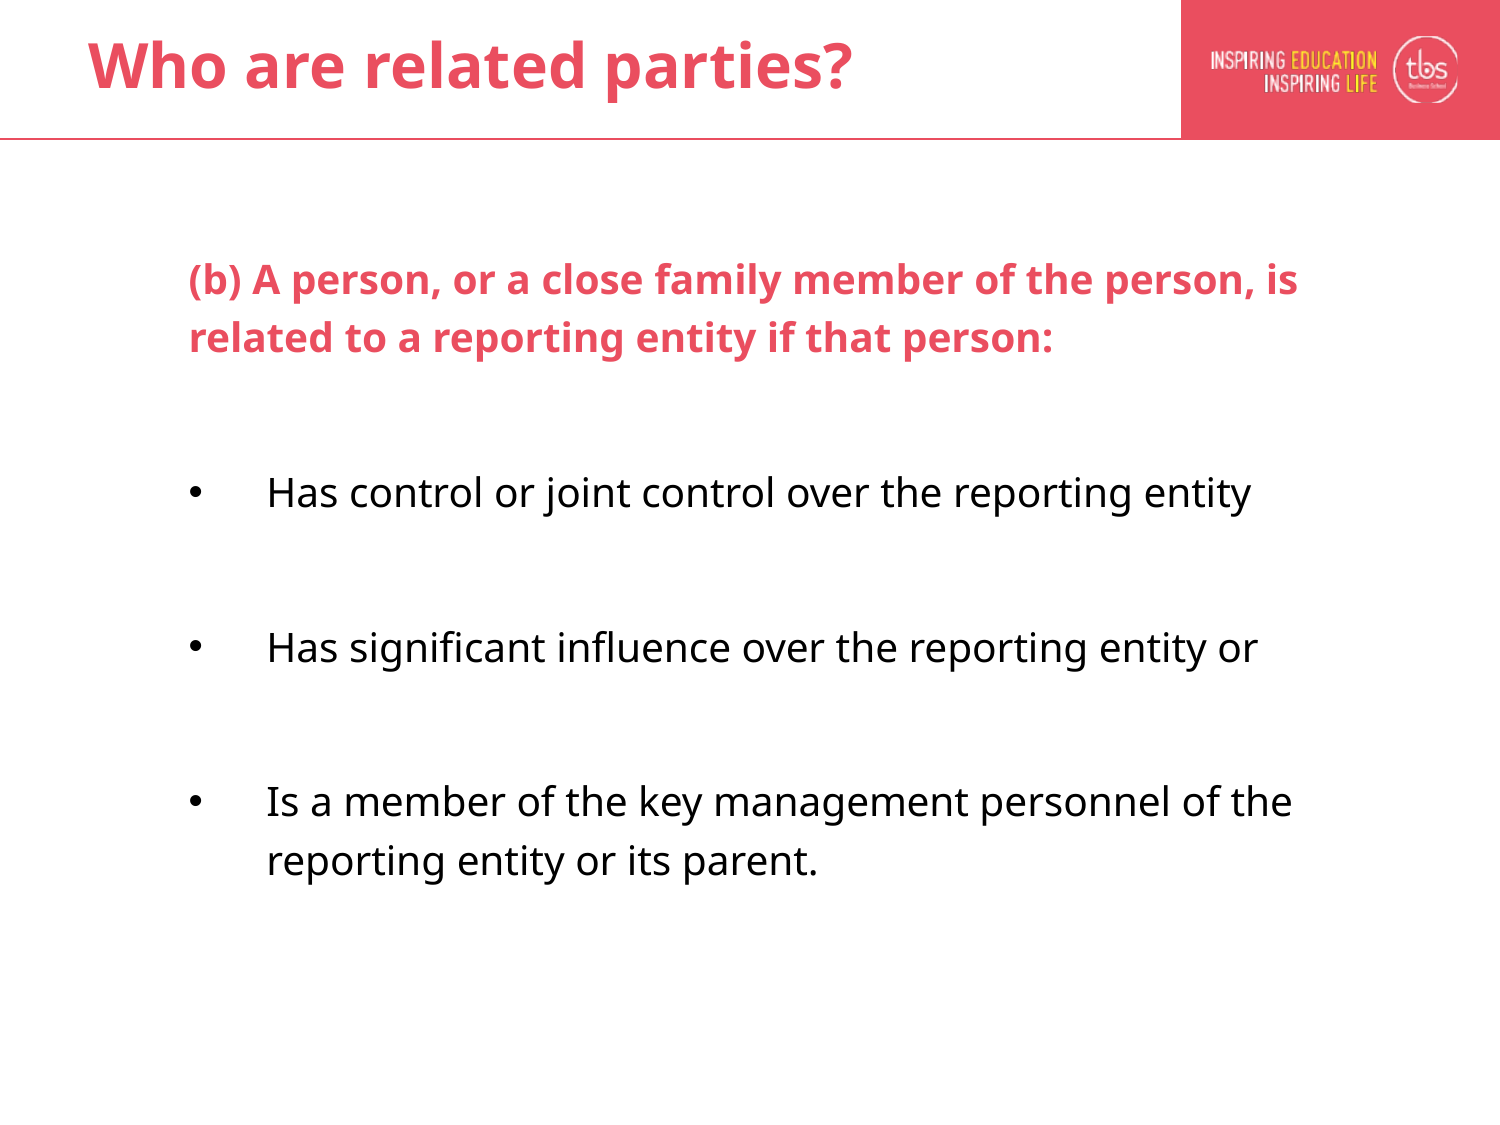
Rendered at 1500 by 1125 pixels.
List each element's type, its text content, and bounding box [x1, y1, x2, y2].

list (b) A person, or a close family member of the person, is related to a reporting entity if that person: Has control or joint control over the reporting entity Has significant influence over the reporting entity or Is a member of the key management personnel of the reporting entity or its parent. [99, 236, 1389, 987]
title Who are related parties? [0, 25, 1182, 114]
